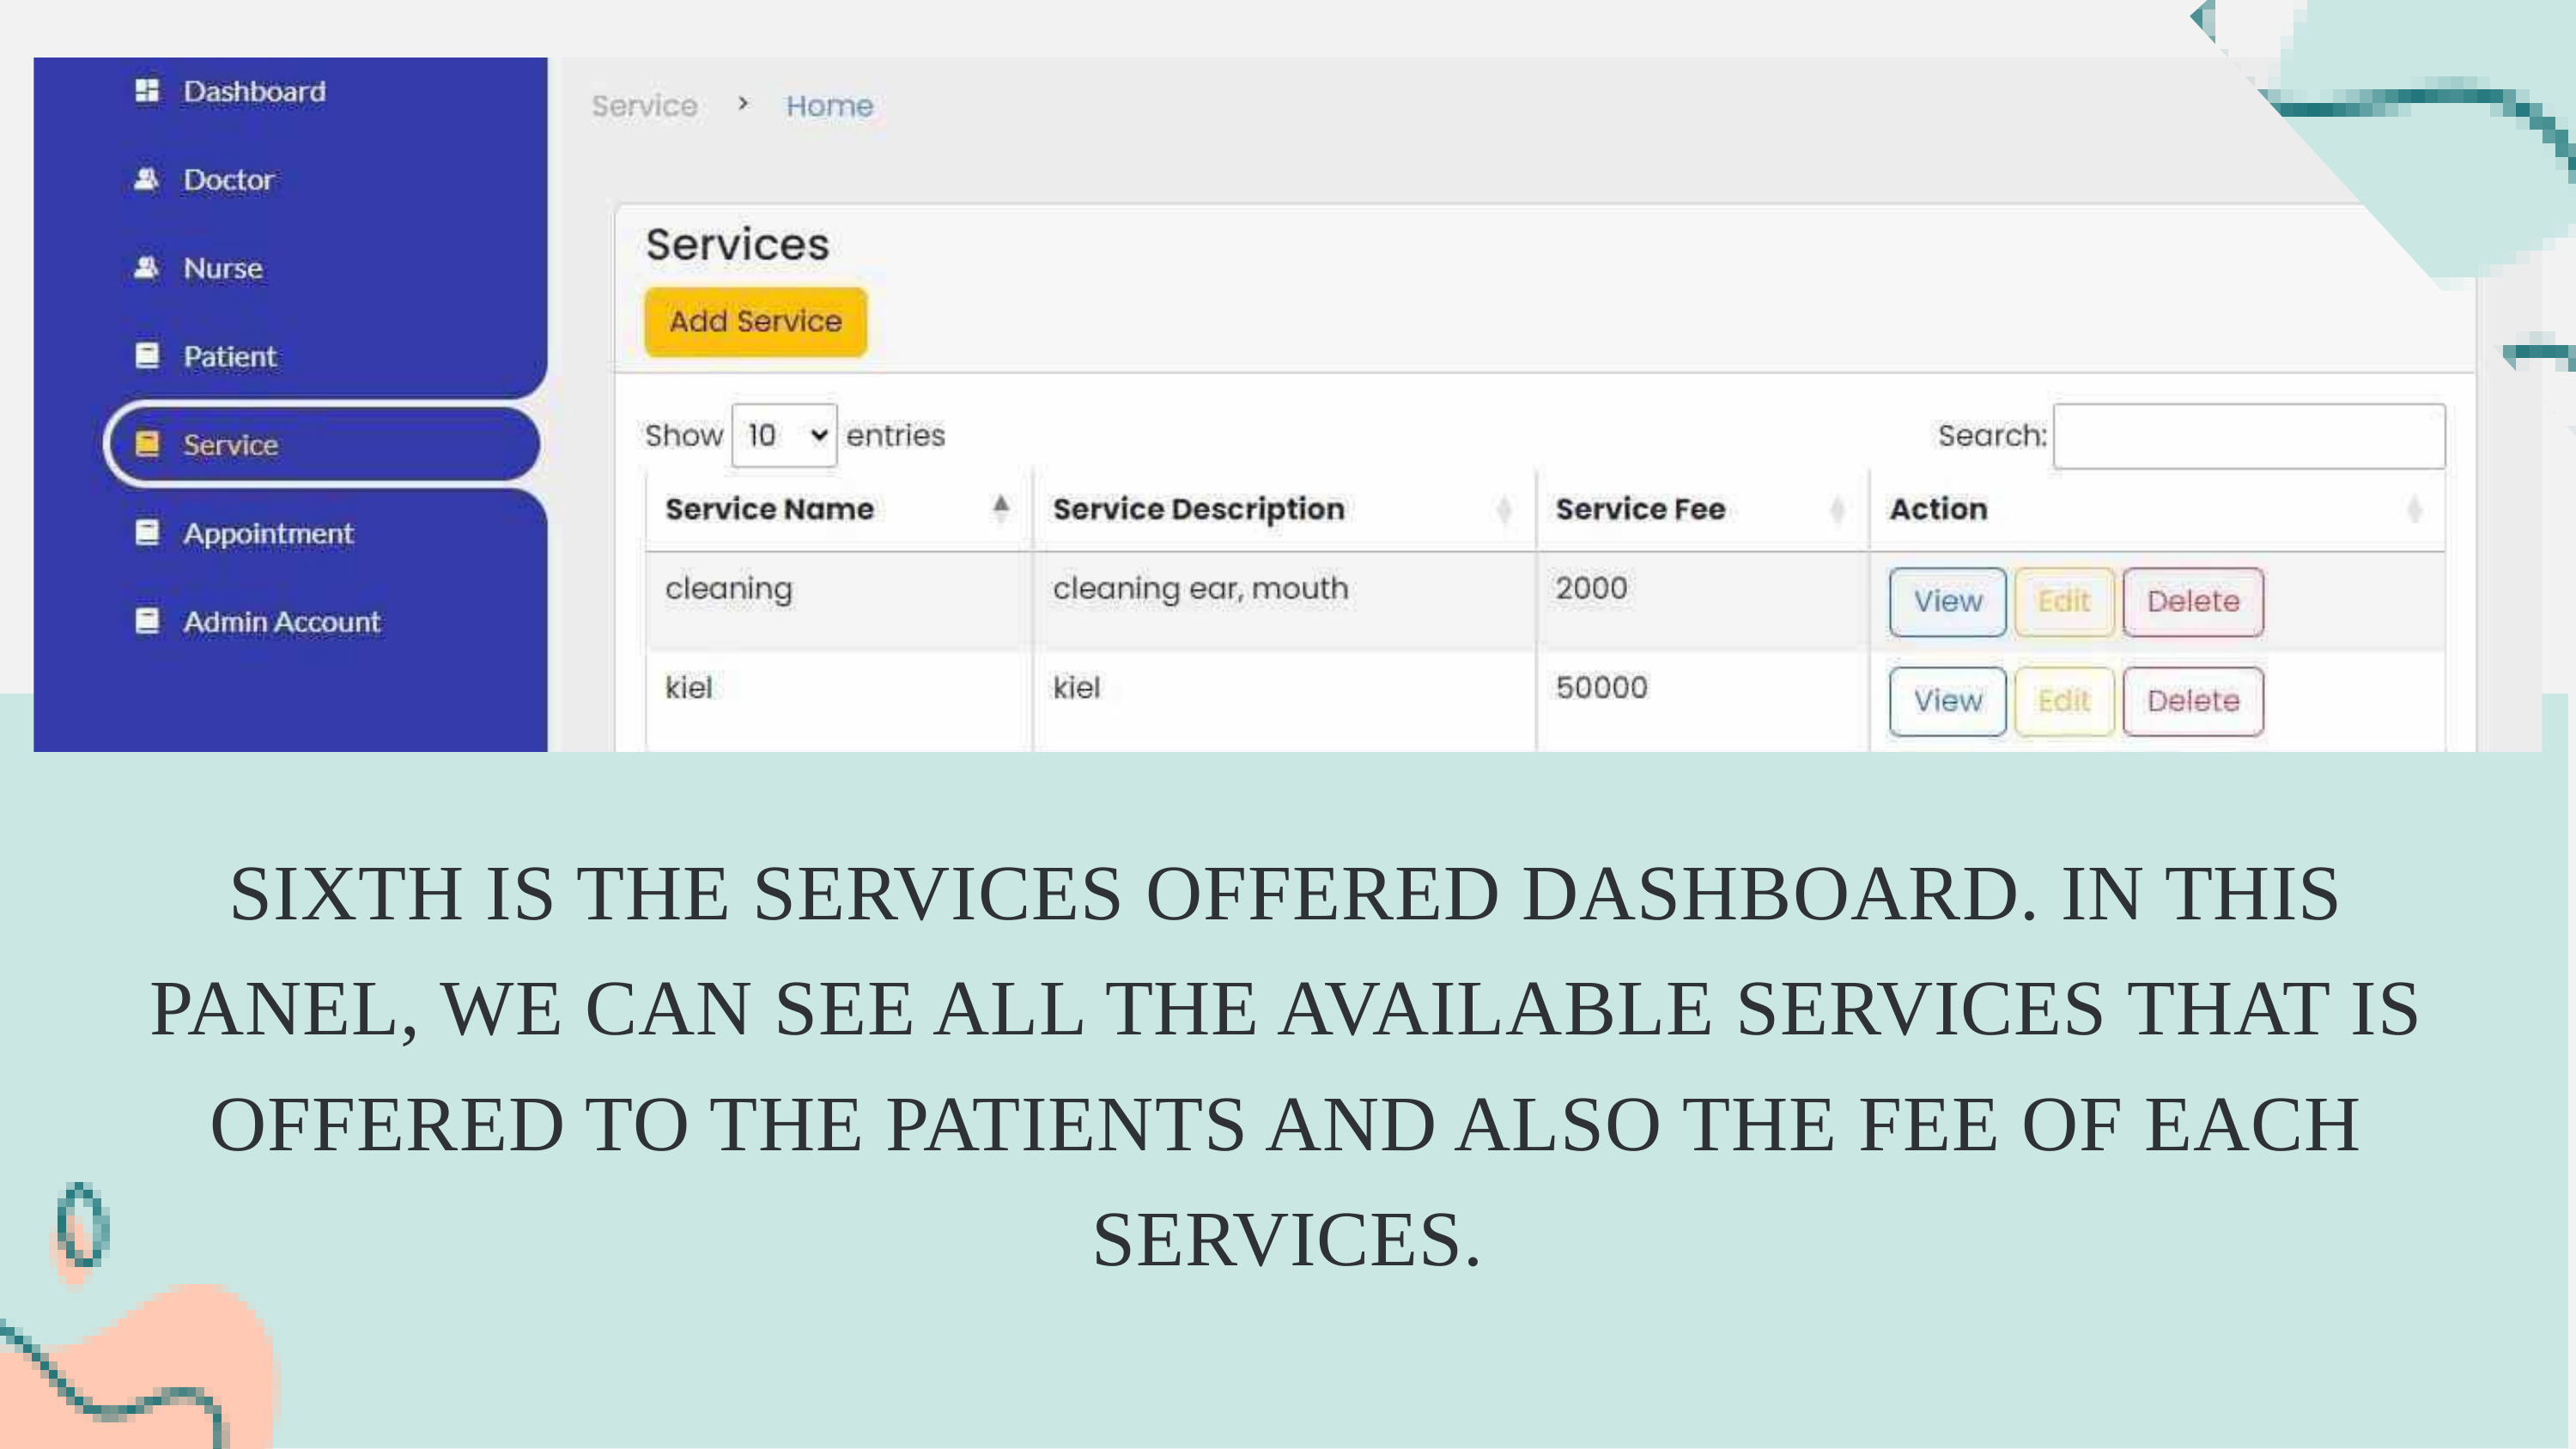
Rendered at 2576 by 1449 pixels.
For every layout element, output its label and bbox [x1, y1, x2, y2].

text_box [0, 693, 2569, 1449]
text_box [2190, 0, 2576, 437]
text_box [33, 58, 2543, 690]
